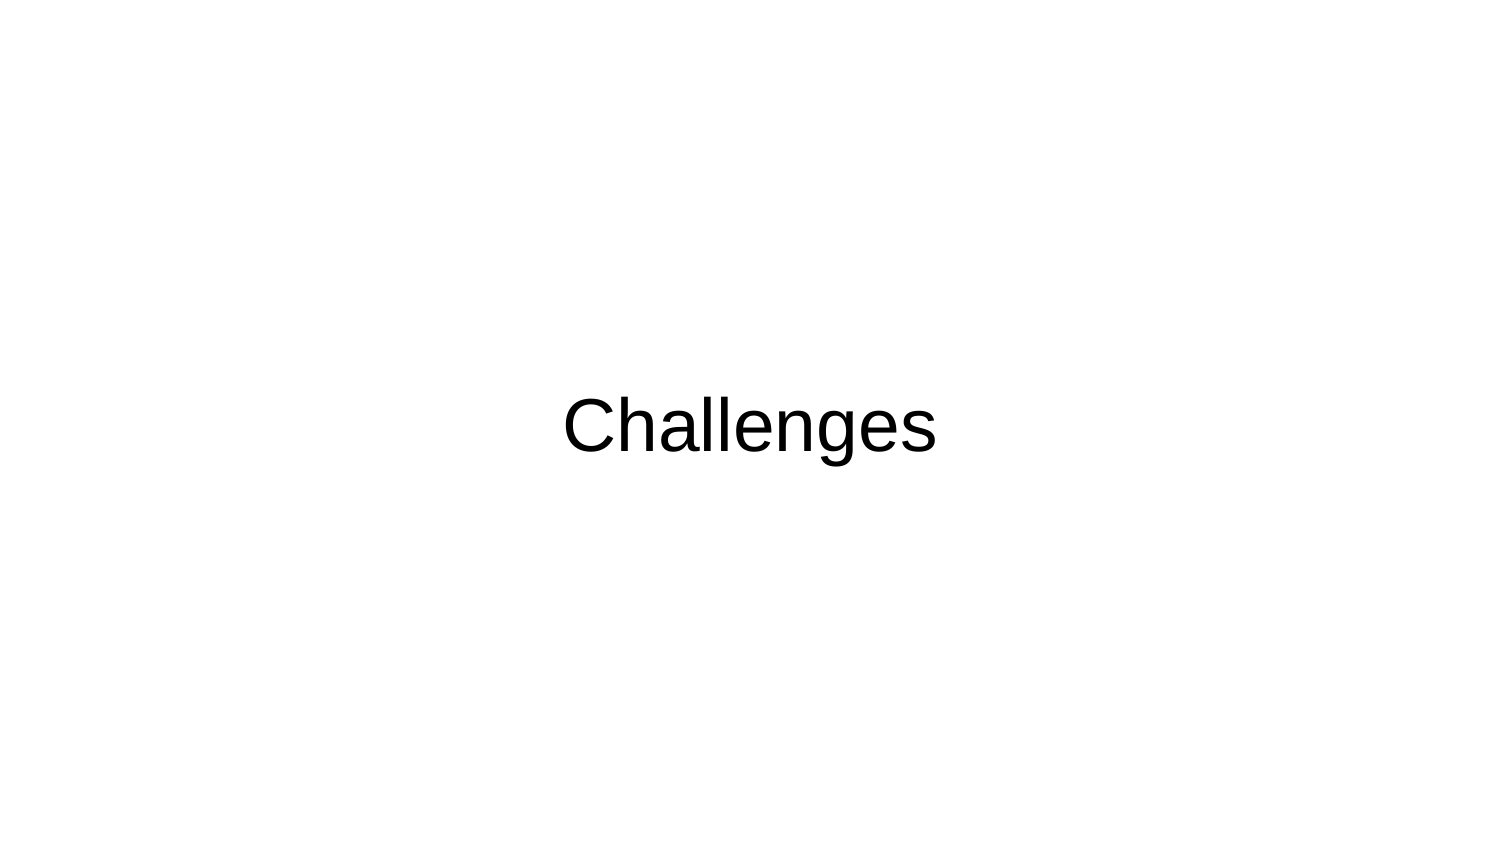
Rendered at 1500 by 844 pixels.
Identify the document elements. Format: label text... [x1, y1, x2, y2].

title Challenges [51, 352, 1449, 491]
